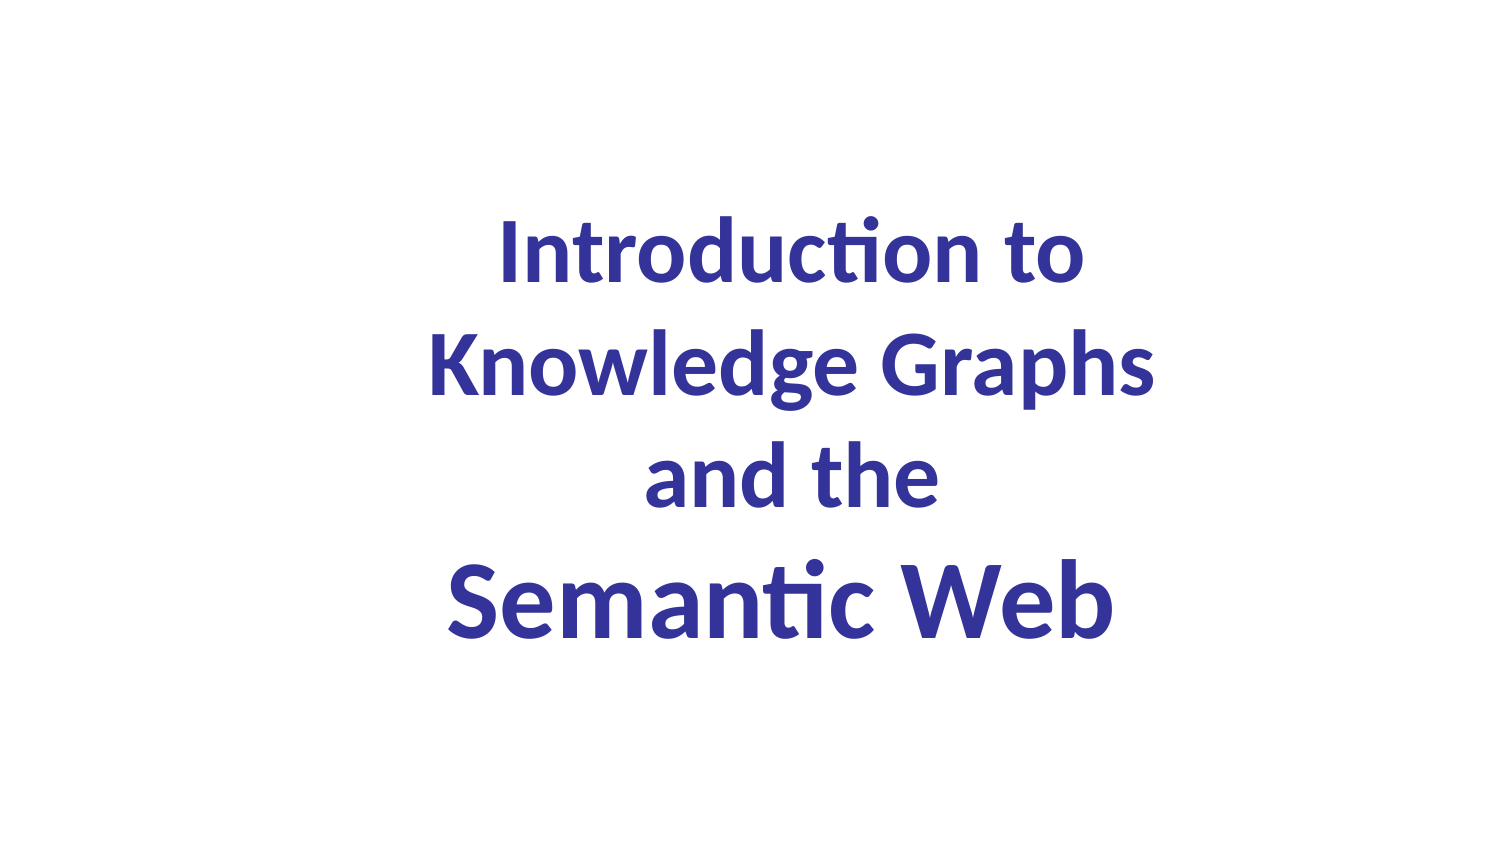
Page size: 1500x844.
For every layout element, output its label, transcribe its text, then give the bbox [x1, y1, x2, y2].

title Introduction to Knowledge Graphs and the Semantic Web [212, 96, 1372, 754]
